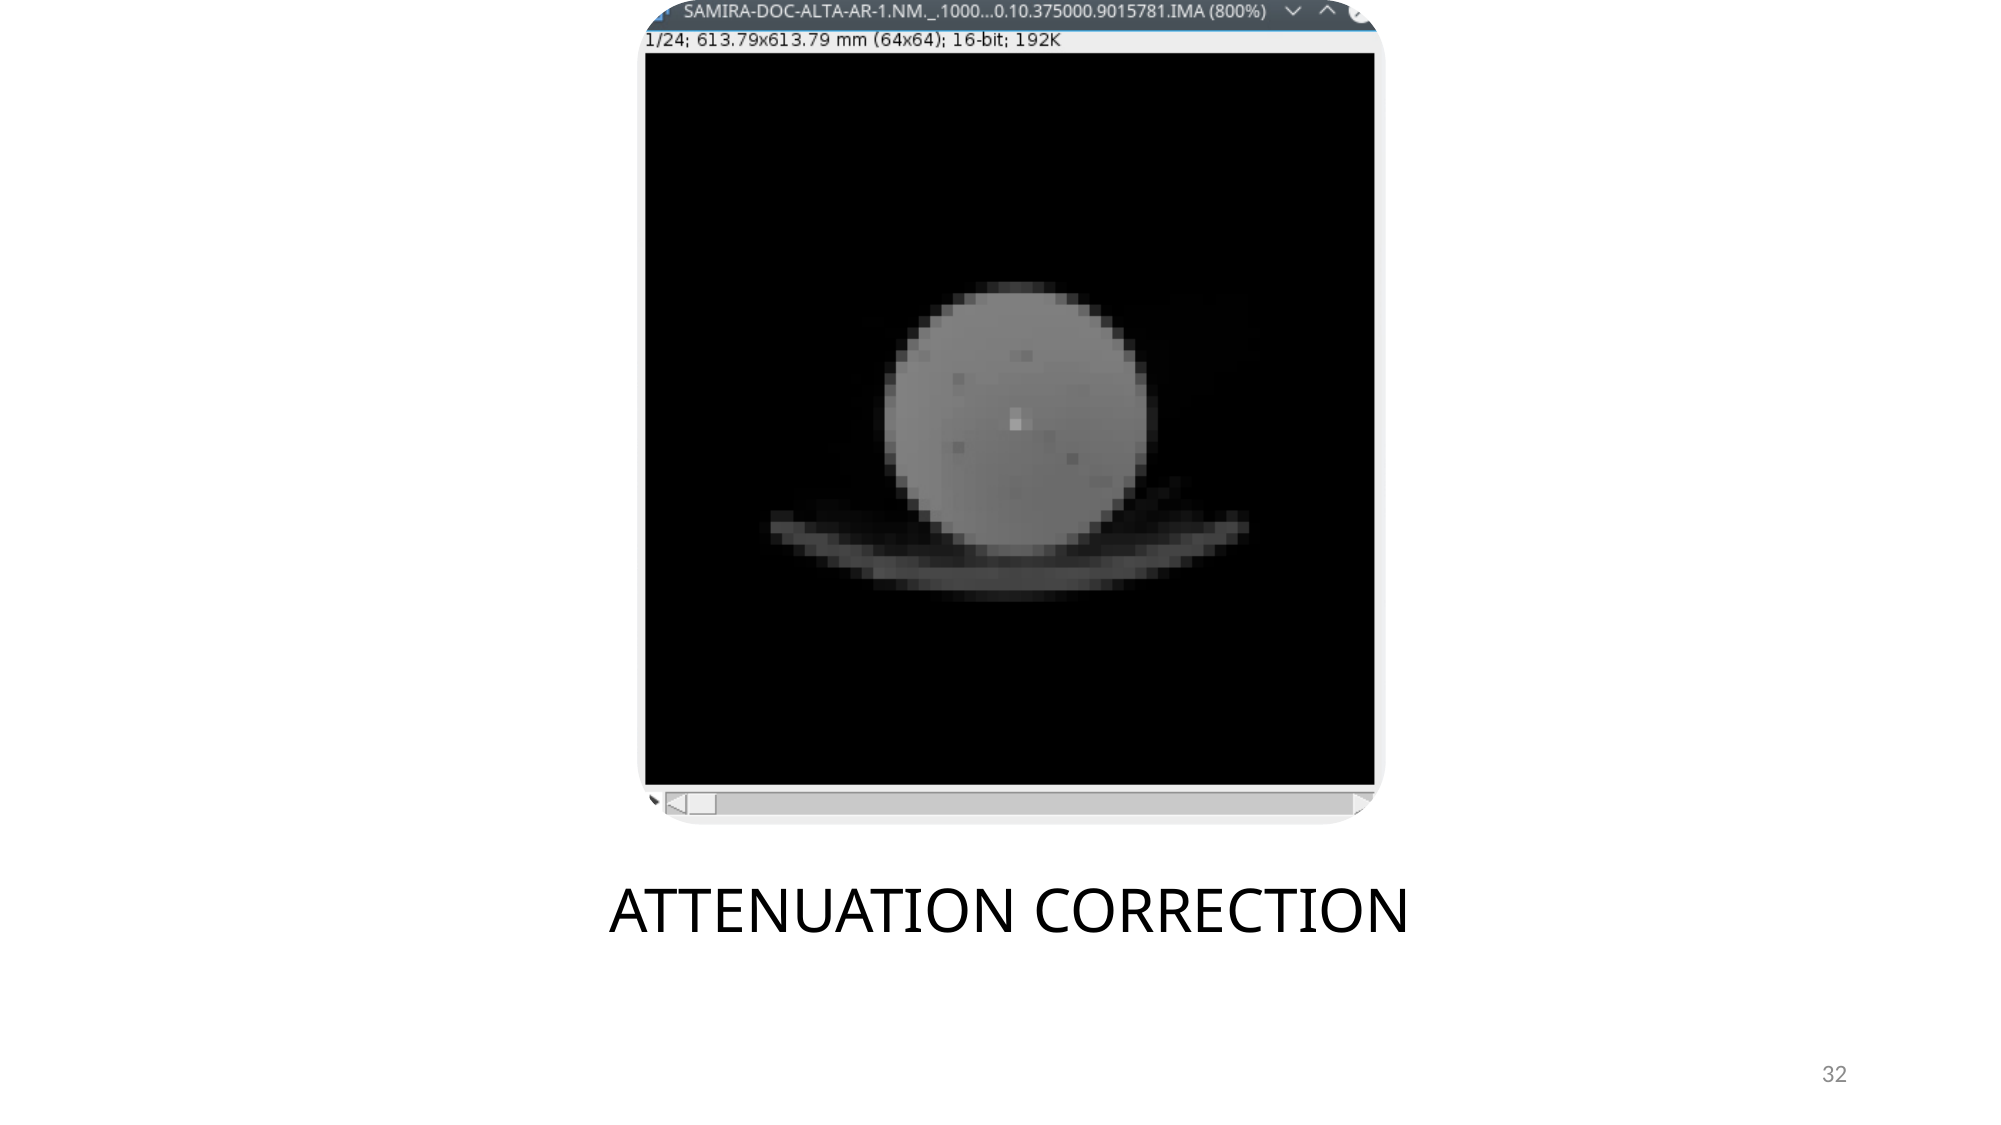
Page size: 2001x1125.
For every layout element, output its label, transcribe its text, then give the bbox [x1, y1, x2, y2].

slide_number 32 [1762, 1042, 1863, 1103]
text_box ATTENUATION CORRECTION [261, 873, 1762, 1125]
picture [637, 0, 1386, 825]
